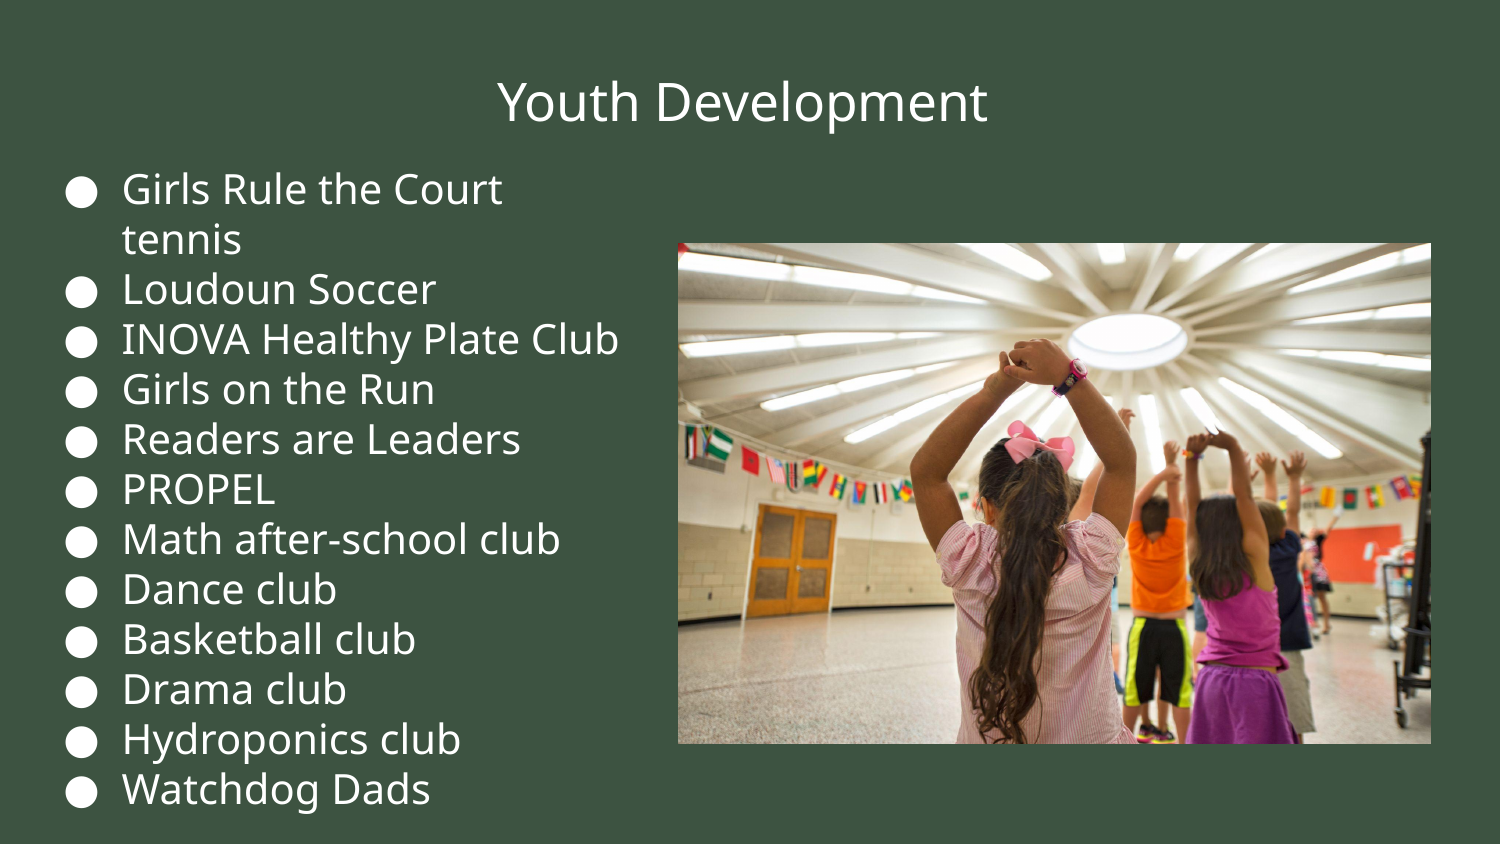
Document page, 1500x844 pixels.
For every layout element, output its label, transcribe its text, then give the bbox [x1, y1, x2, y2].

title Youth Development [51, 53, 1449, 148]
picture [677, 242, 1431, 745]
text_box Girls Rule the Court tennis Loudoun Soccer INOVA Healthy Plate Club Girls on the Run Readers are Leaders PROPEL Math after-school club Dance club Basketball club Drama club Hydroponics club Watchdog Dads [31, 147, 640, 828]
